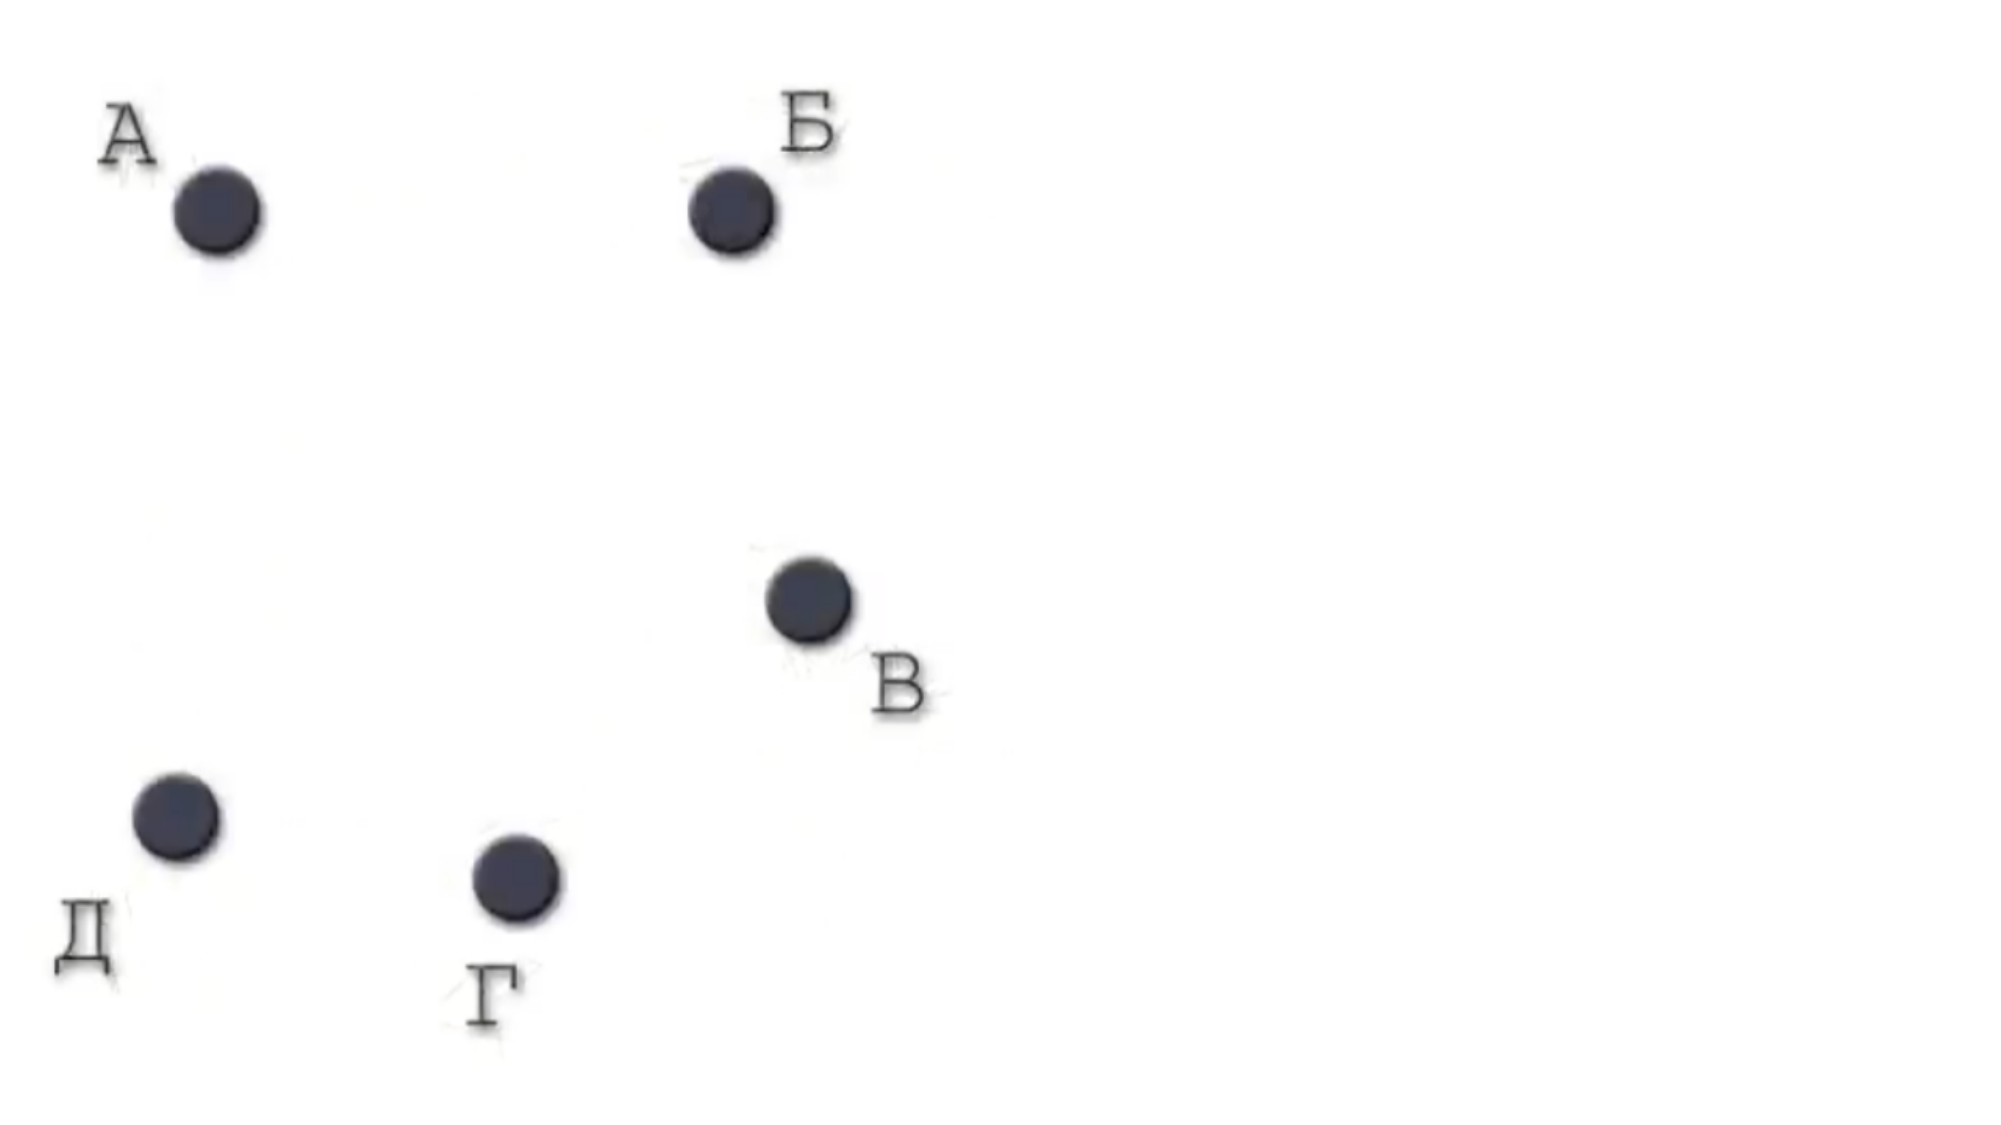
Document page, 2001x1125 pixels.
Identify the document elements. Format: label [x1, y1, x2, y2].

picture [0, 66, 1024, 1085]
